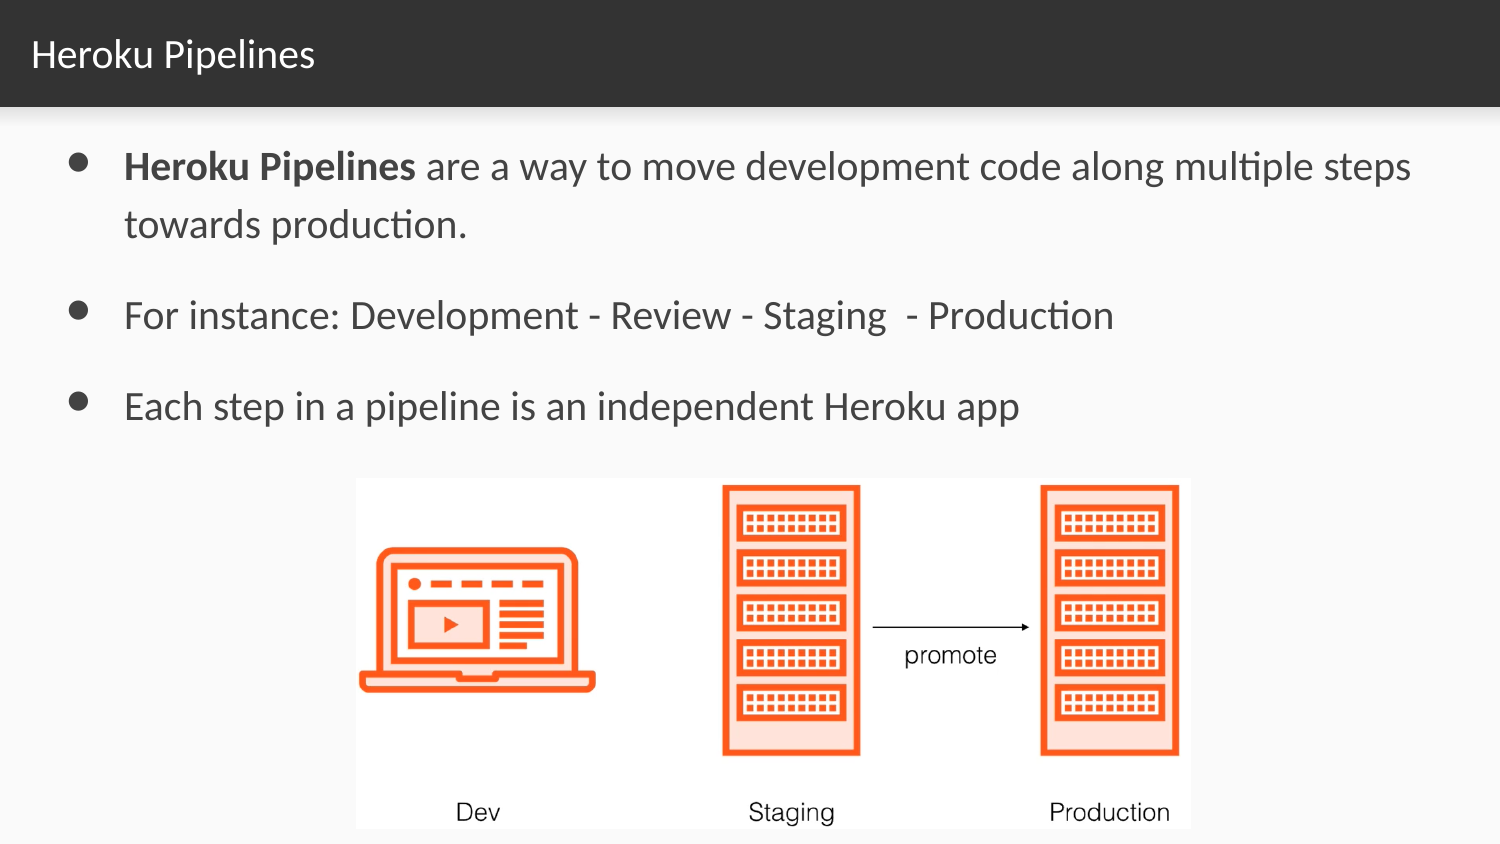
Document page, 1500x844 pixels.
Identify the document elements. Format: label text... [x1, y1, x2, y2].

picture [356, 478, 1192, 830]
title Heroku Pipelines [16, 2, 1464, 102]
list Heroku Pipelines are a way to move development code along multiple steps towards production. For instance: Development - Review - Staging - Production Each step in a pipeline is an independent Heroku app [34, 116, 1465, 806]
